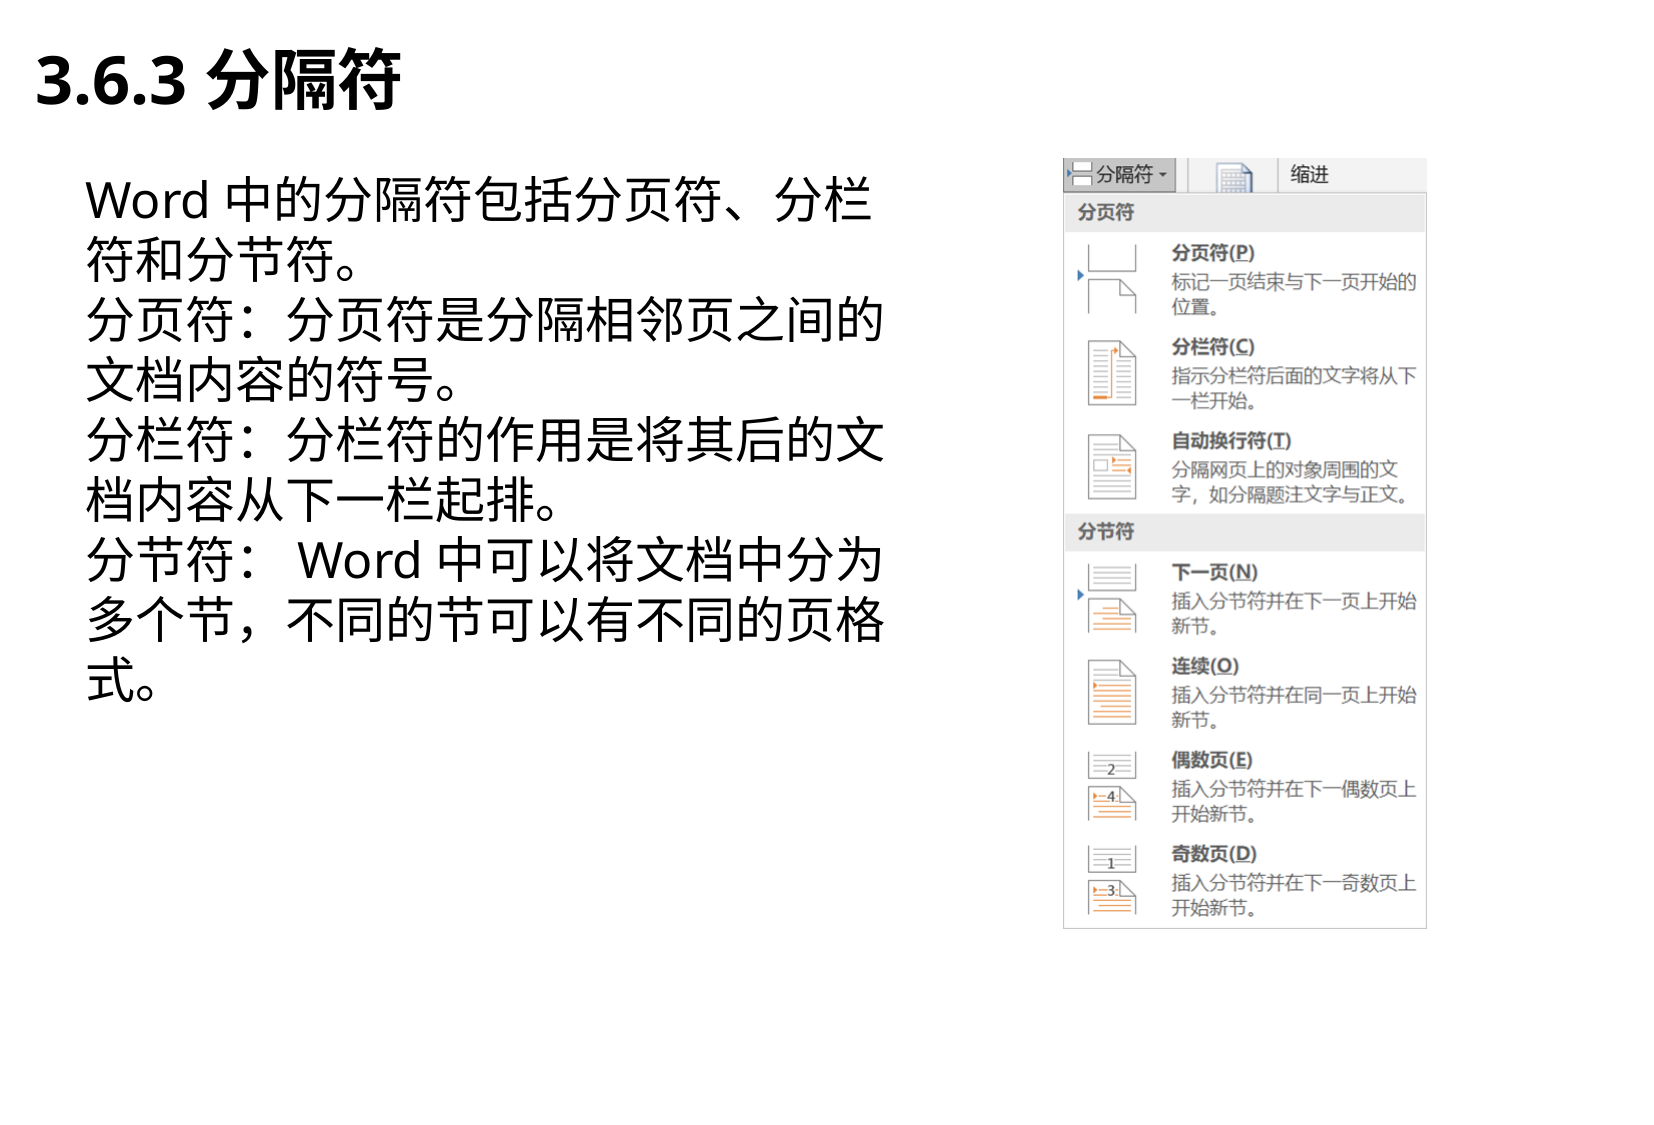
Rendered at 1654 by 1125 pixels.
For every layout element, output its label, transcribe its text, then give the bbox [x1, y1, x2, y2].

text_box Word中的分隔符包括分页符、分栏符和分节符。 分页符：分页符是分隔相邻页之间的文档内容的符号。 分栏符：分栏符的作用是将其后的文档内容从下一栏起排。 分节符：Word中可以将文档中分为多个节，不同的节可以有不同的页格式。 [70, 160, 922, 716]
picture [1062, 158, 1427, 930]
text_box 3.6.3分隔符 [20, 30, 420, 126]
